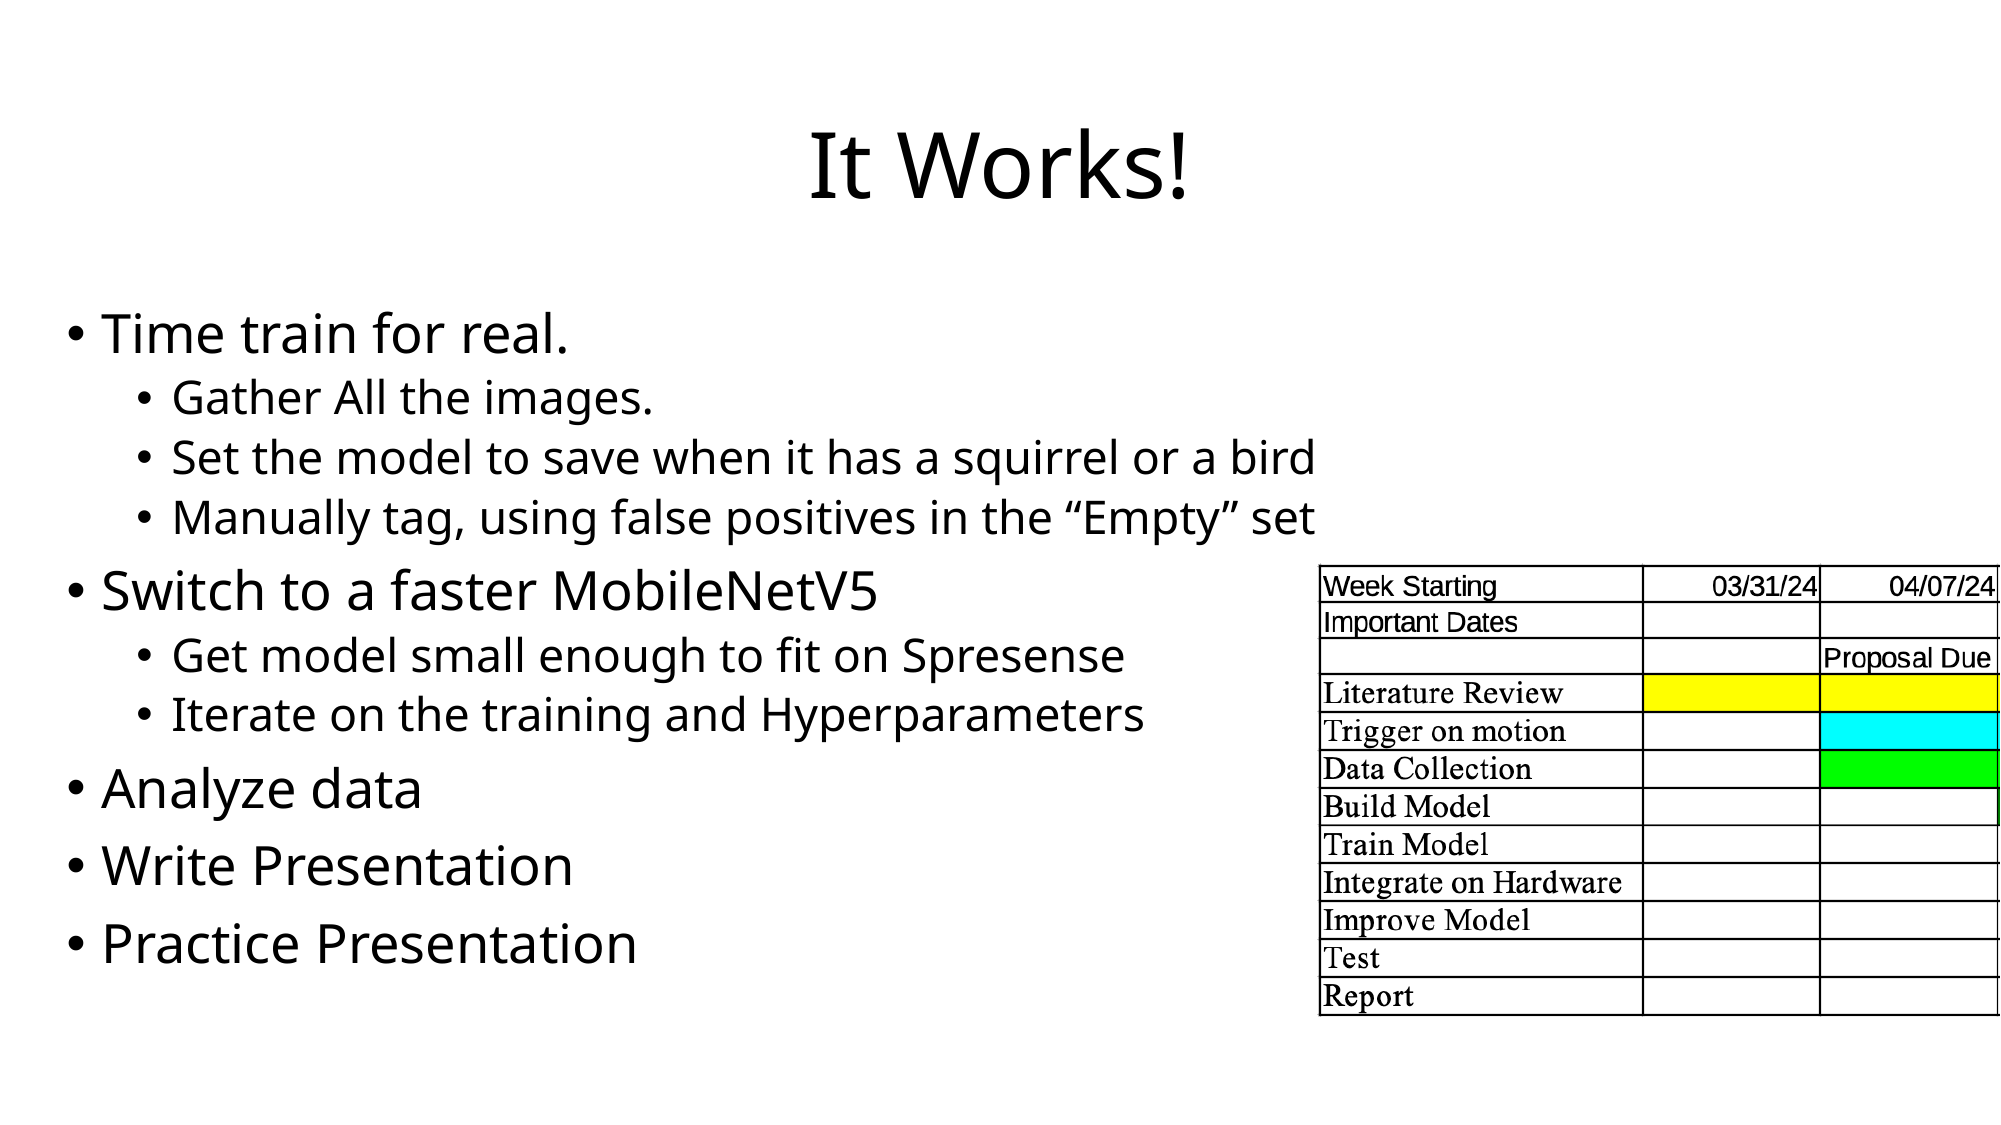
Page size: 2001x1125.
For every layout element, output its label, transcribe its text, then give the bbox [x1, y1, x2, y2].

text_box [1317, 516, 2000, 1066]
title It Works! [137, 59, 1863, 278]
list Time train for real. Gather All the images. Set the model to save when it has a squirrel or a bird Manually tag, using false positives in the “Empty” set Switch to a faster MobileNetV5 Get model small enough to fit on Spresense Iterate on the training and Hyperparameters Analyze data Write Presentation Practice Presentation [51, 299, 1929, 989]
